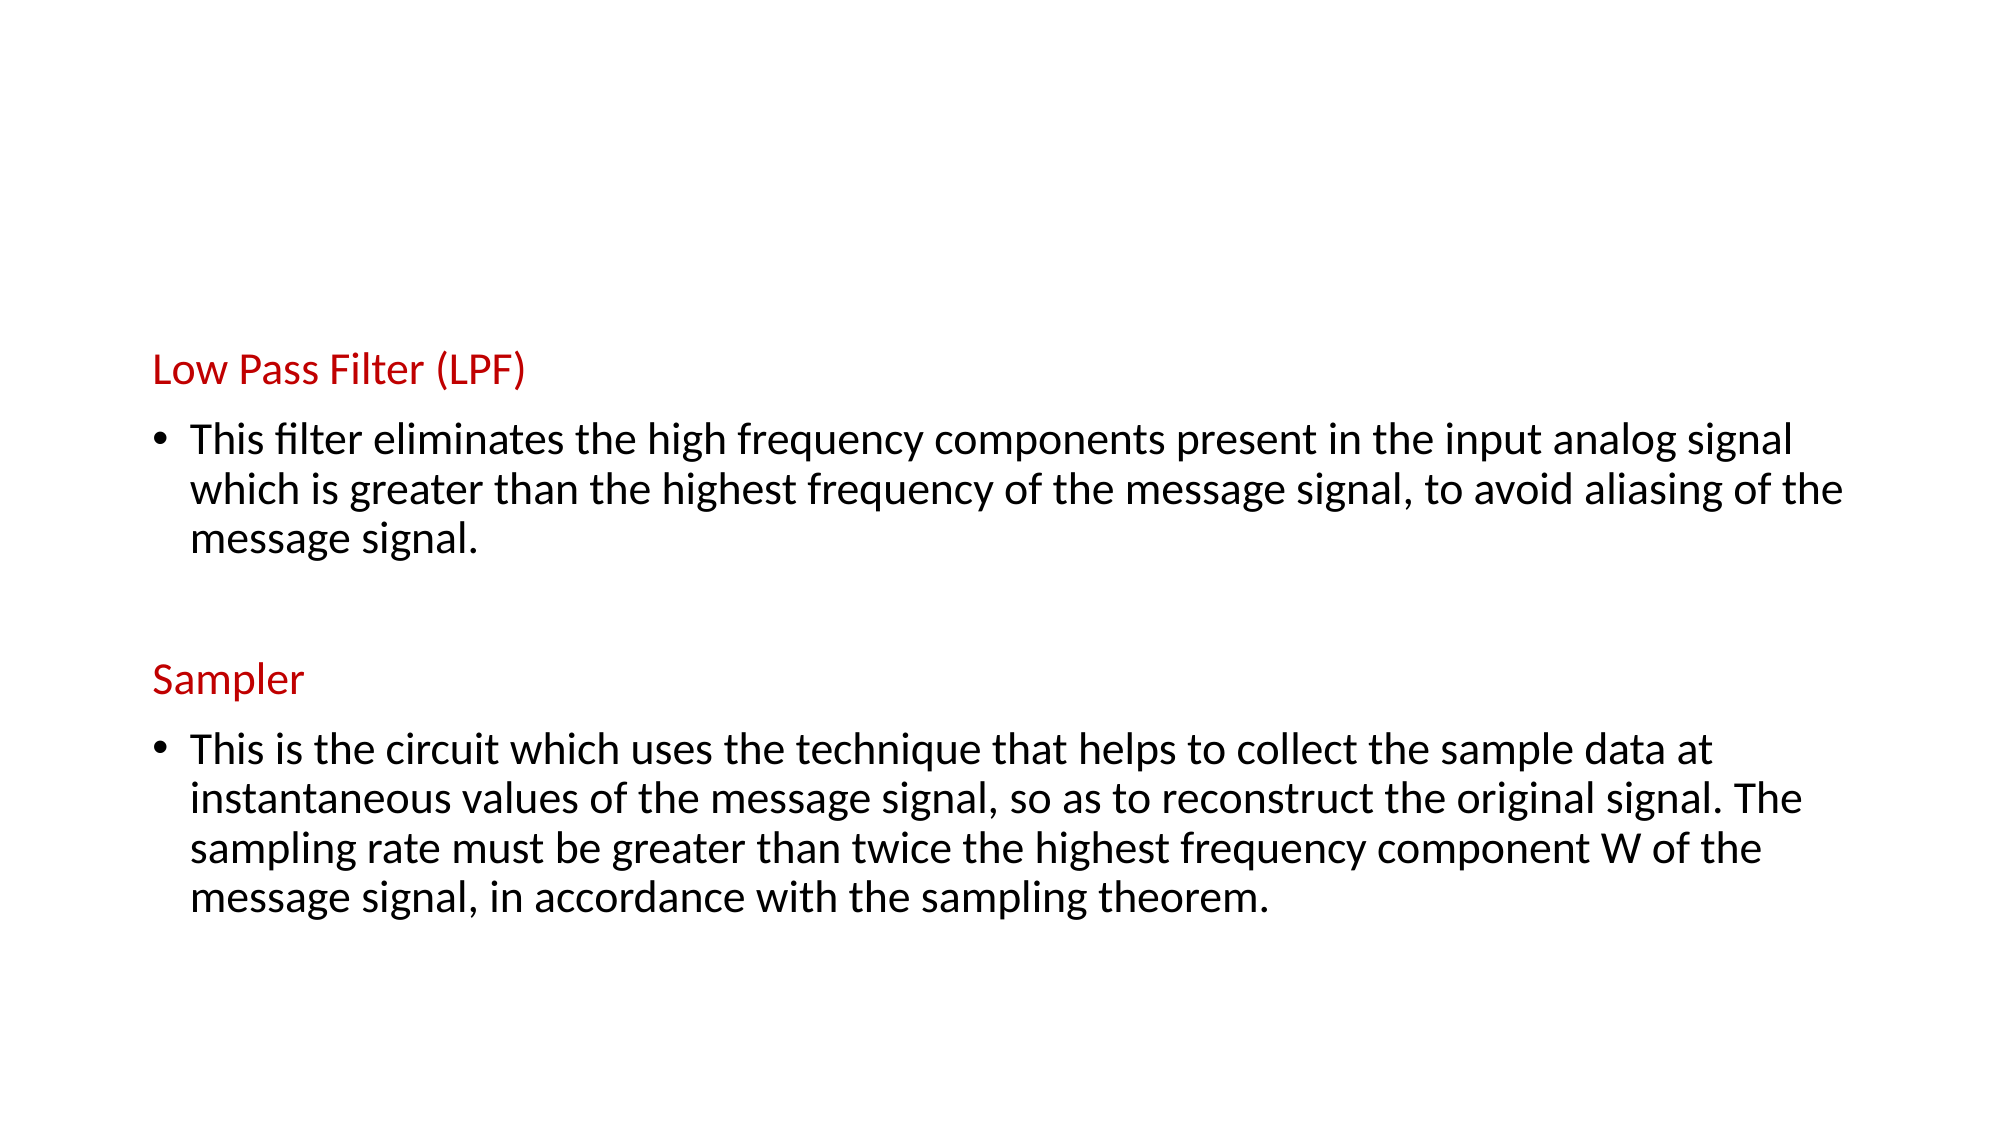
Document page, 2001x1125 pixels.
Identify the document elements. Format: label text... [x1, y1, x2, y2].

list Low Pass Filter (LPF) This filter eliminates the high frequency components present in the input analog signal which is greater than the highest frequency of the message signal, to avoid aliasing of the message signal. Sampler This is the circuit which uses the technique that helps to collect the sample data at instantaneous values of the message signal, so as to reconstruct the original signal. The sampling rate must be greater than twice the highest frequency component W of the message signal, in accordance with the sampling theorem. [137, 337, 1863, 973]
